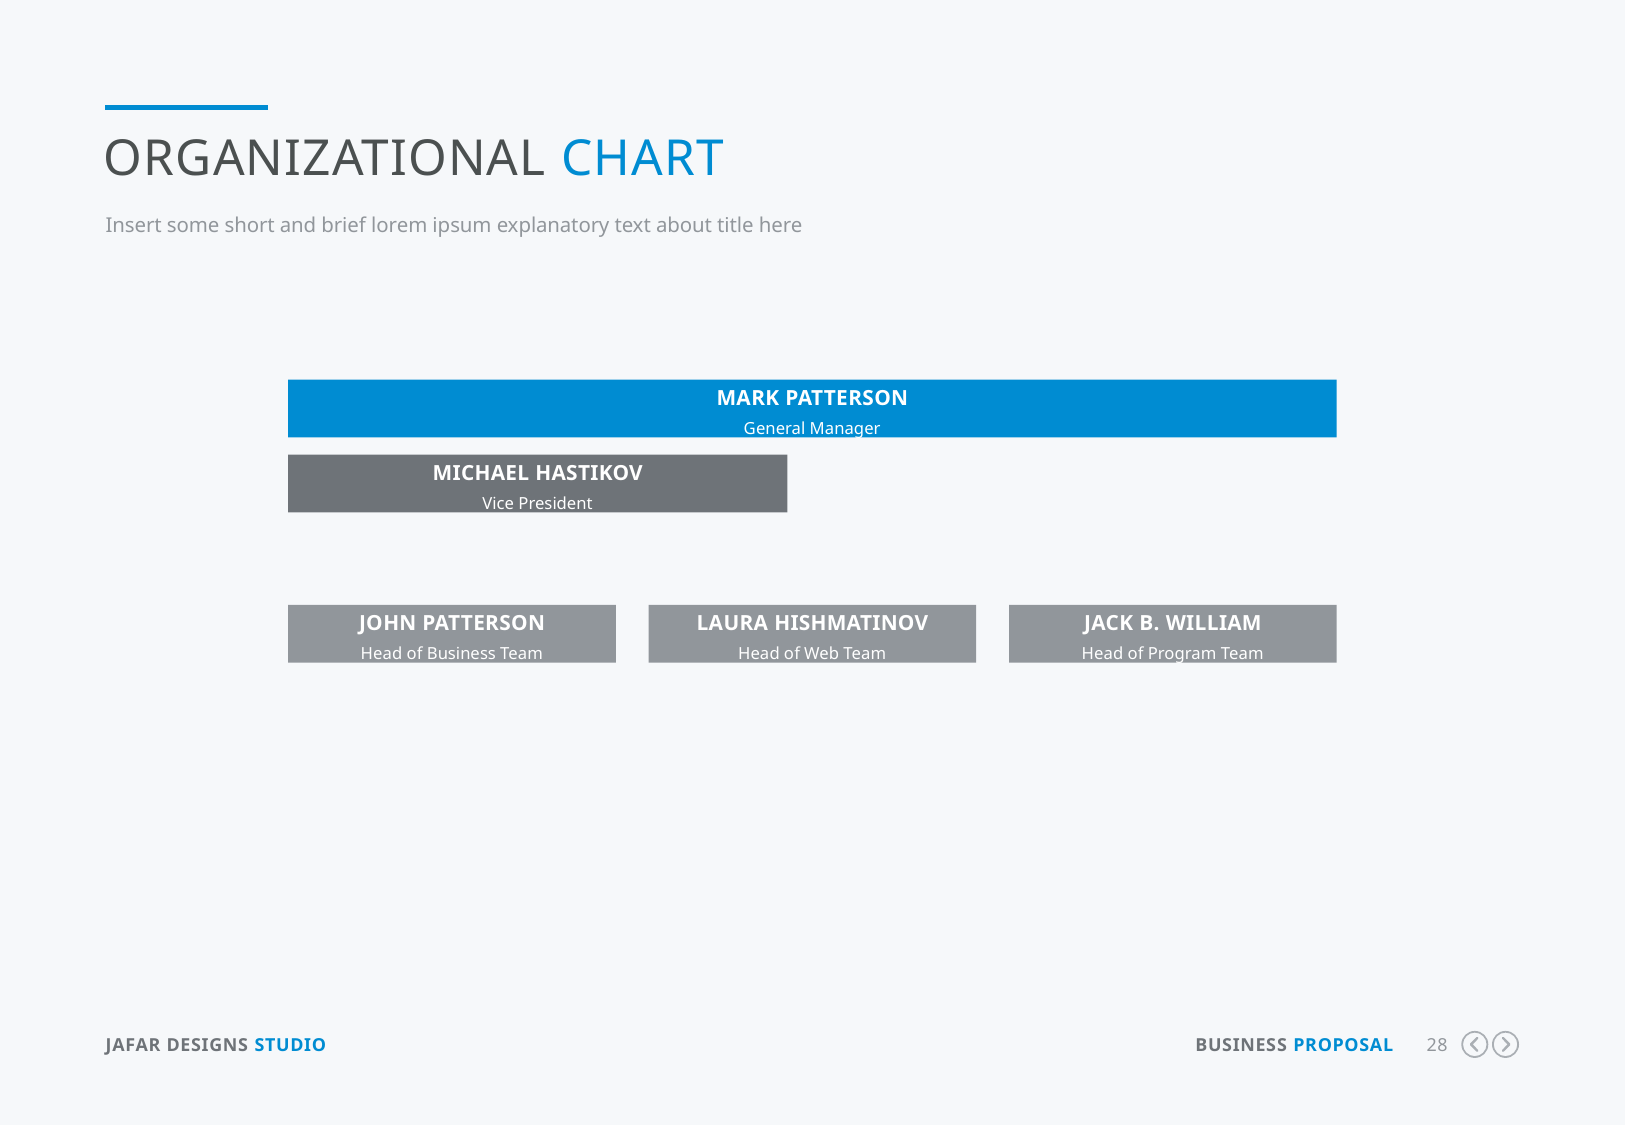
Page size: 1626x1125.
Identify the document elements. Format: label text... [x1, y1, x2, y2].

list Insert some short and brief lorem ipsum explanatory text about title here [105, 209, 1519, 241]
list Organizational Chart [103, 125, 1518, 188]
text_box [157, 379, 1468, 813]
